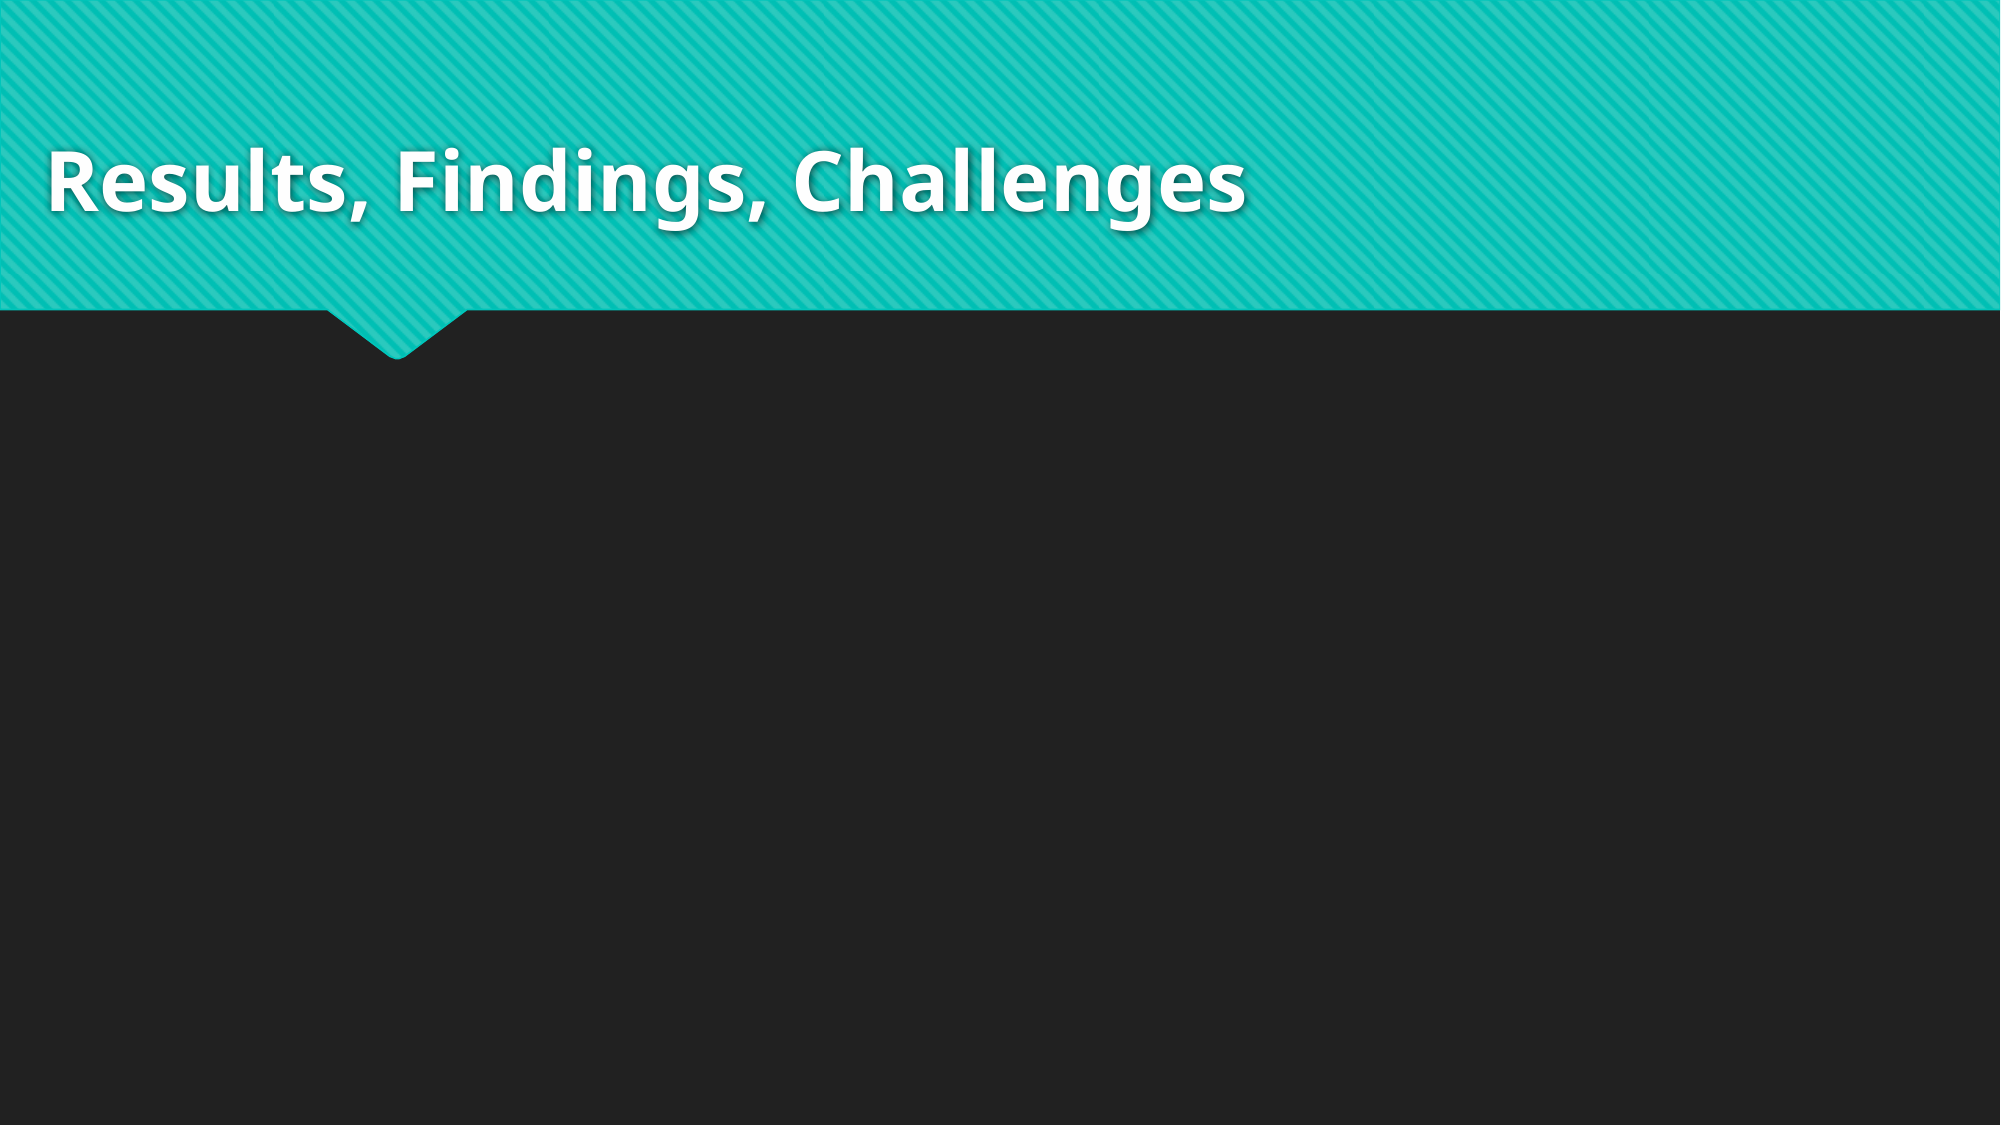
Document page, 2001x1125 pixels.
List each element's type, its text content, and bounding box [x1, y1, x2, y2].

title Results, Findings, Challenges [29, 76, 1764, 236]
